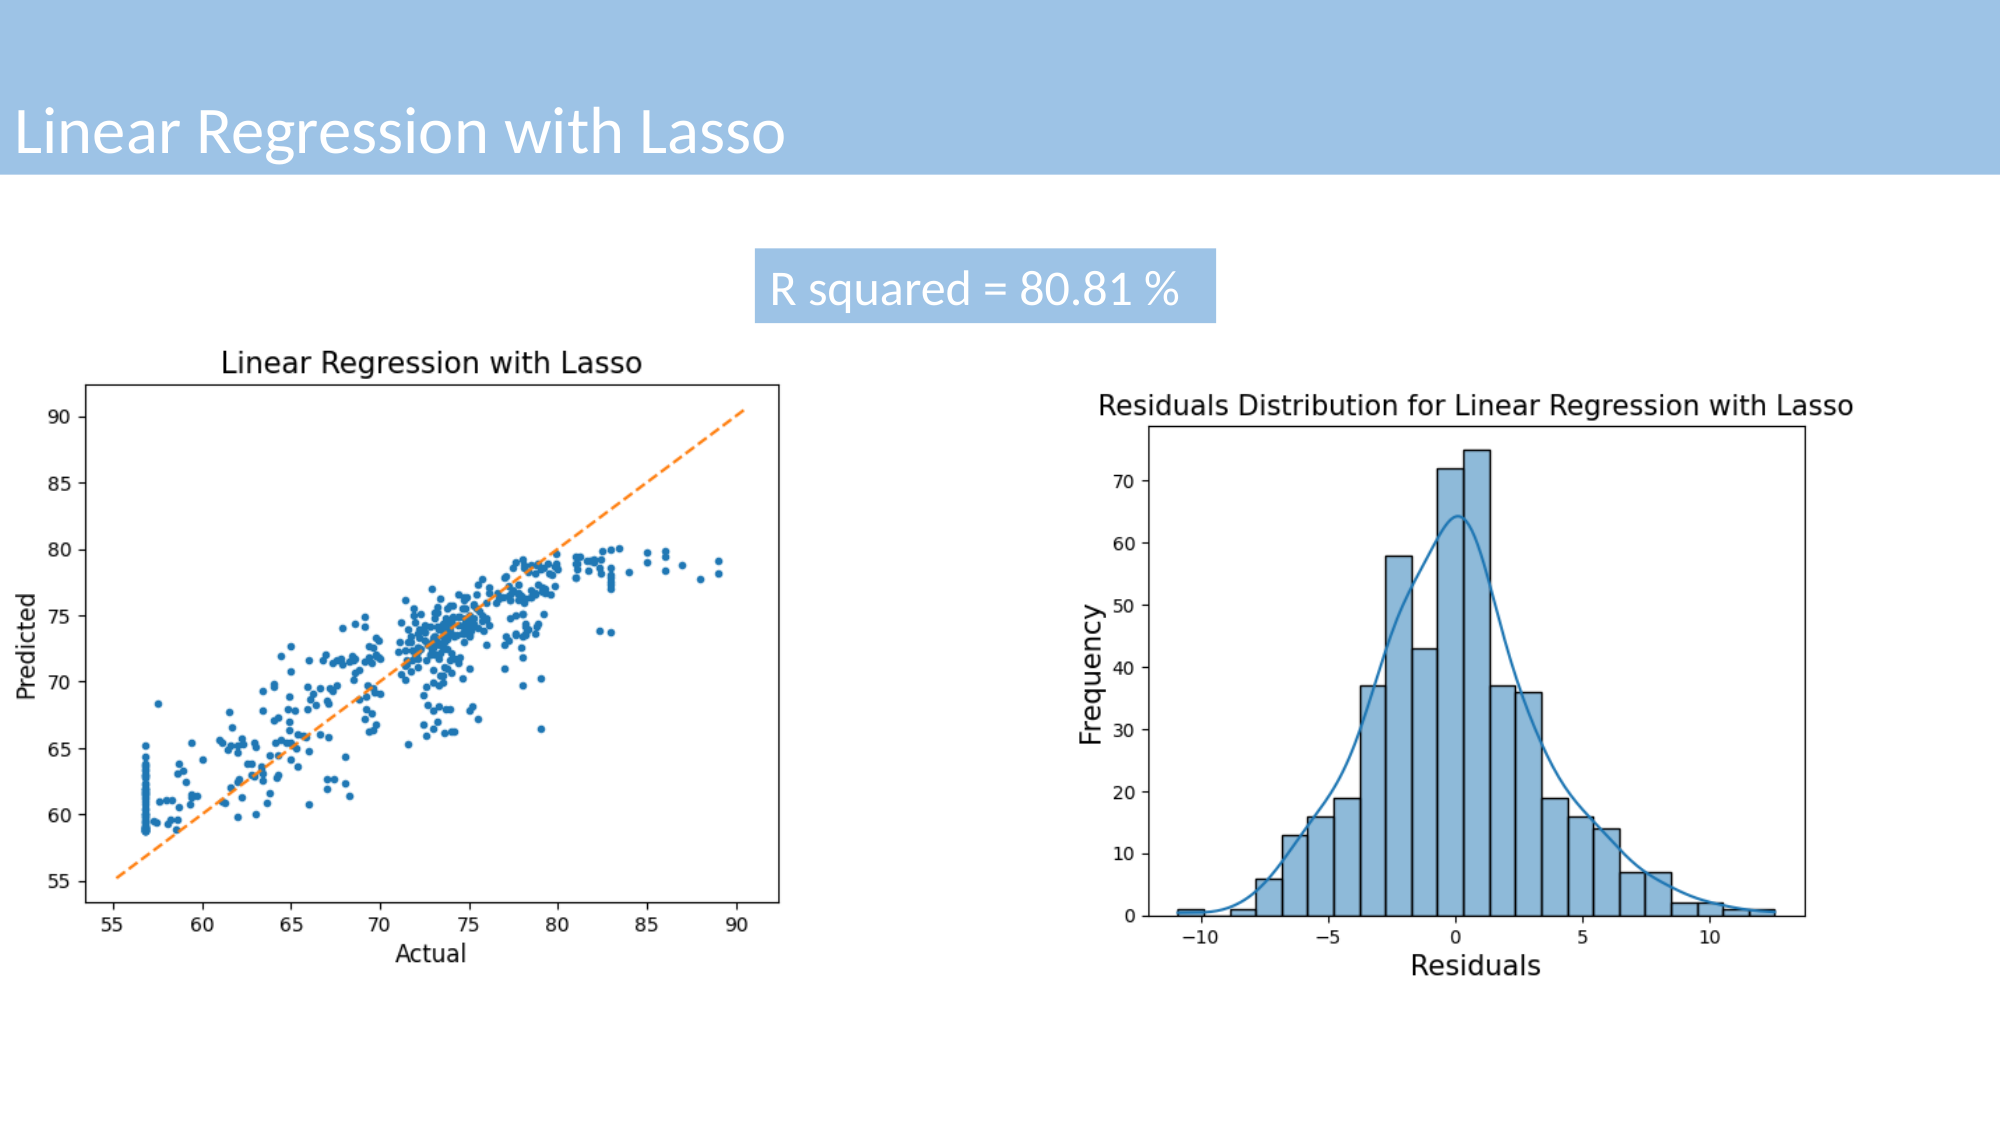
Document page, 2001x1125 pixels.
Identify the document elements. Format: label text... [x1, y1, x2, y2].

picture [1065, 381, 1867, 994]
text_box R squared = 80.81 % [754, 248, 1217, 324]
picture [0, 337, 791, 982]
text_box Linear Regression with Lasso [0, 0, 2000, 175]
